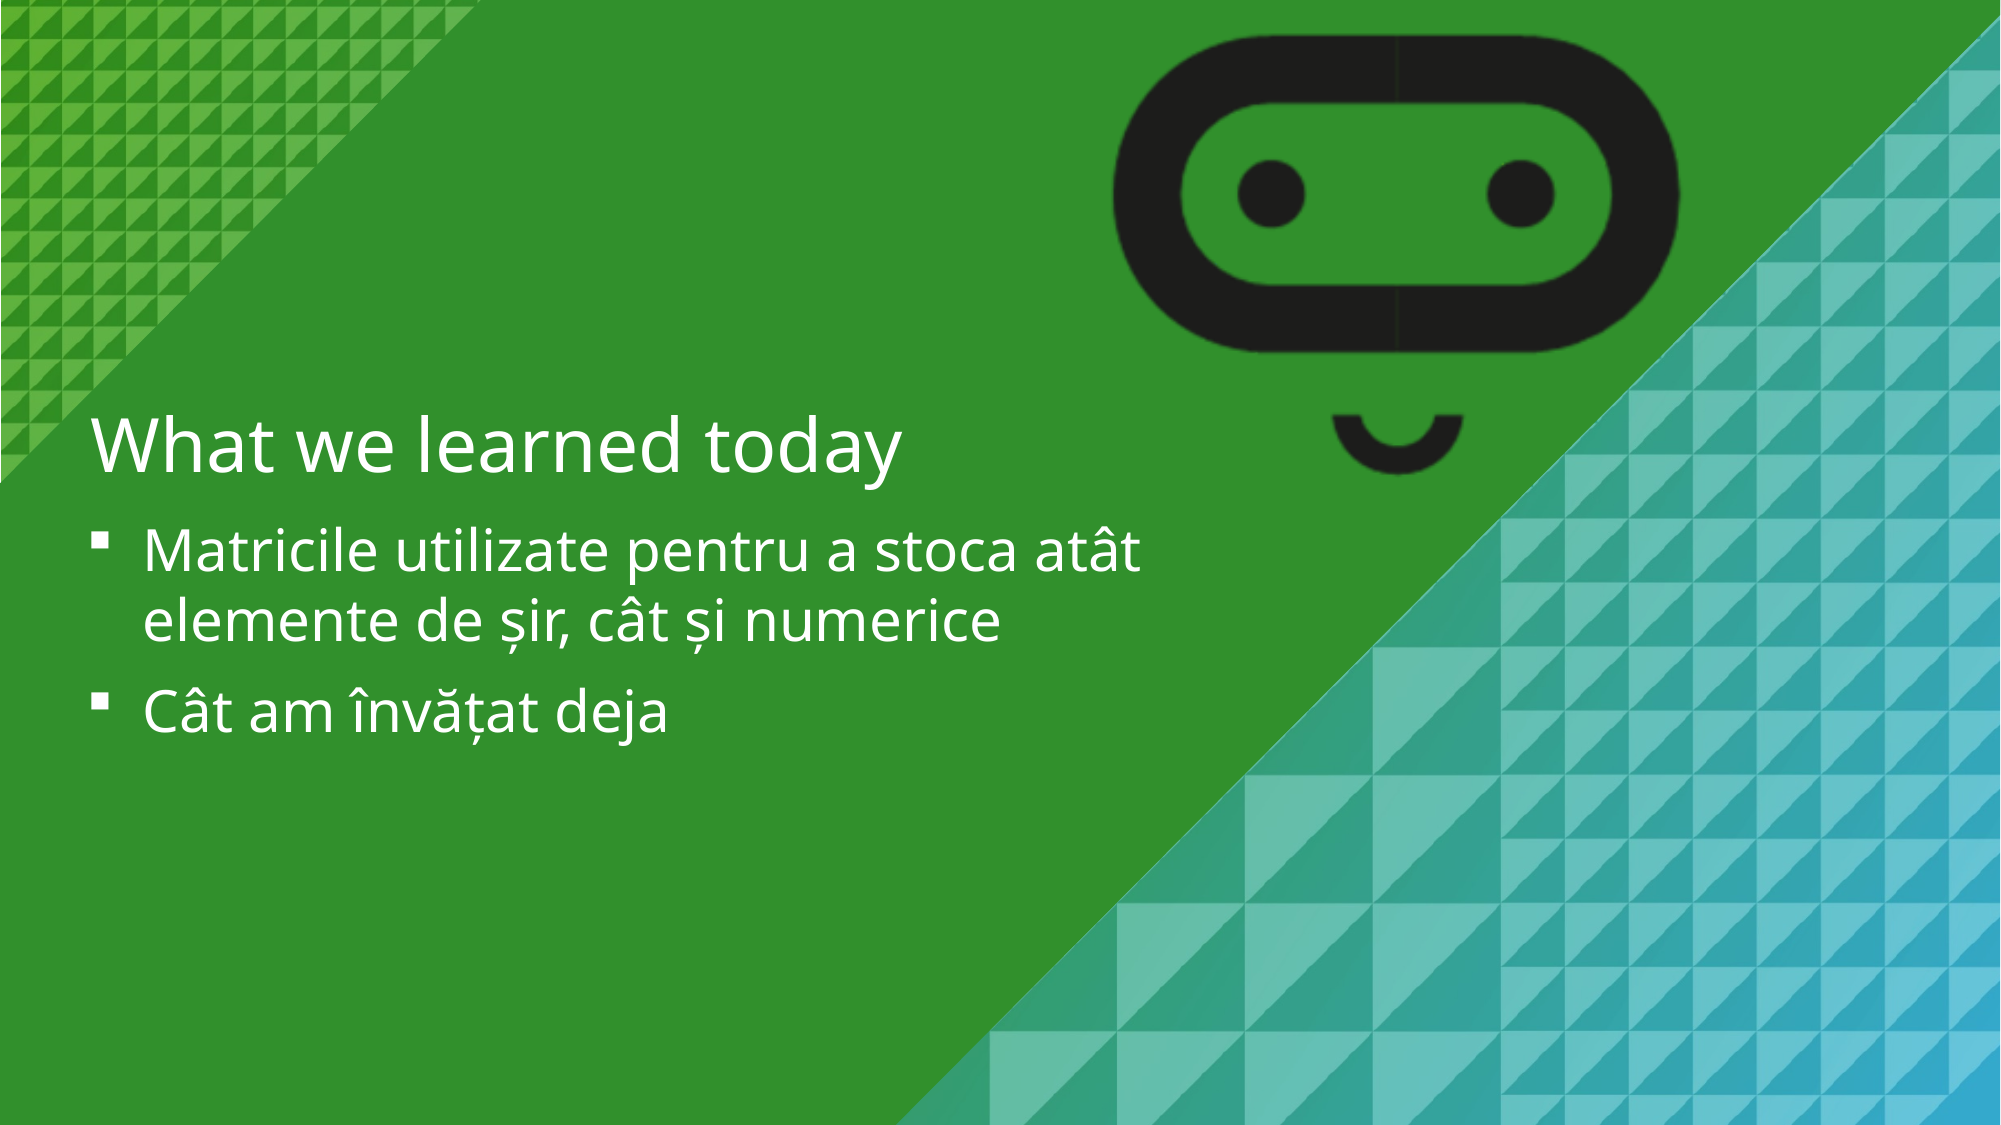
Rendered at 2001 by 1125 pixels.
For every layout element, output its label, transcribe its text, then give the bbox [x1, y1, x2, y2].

text_box Matricile utilizate pentru a stoca atât elemente de șir, cât și numerice Cât am învățat deja [71, 505, 1268, 751]
picture [3, 1, 478, 479]
picture [897, 0, 2000, 1125]
